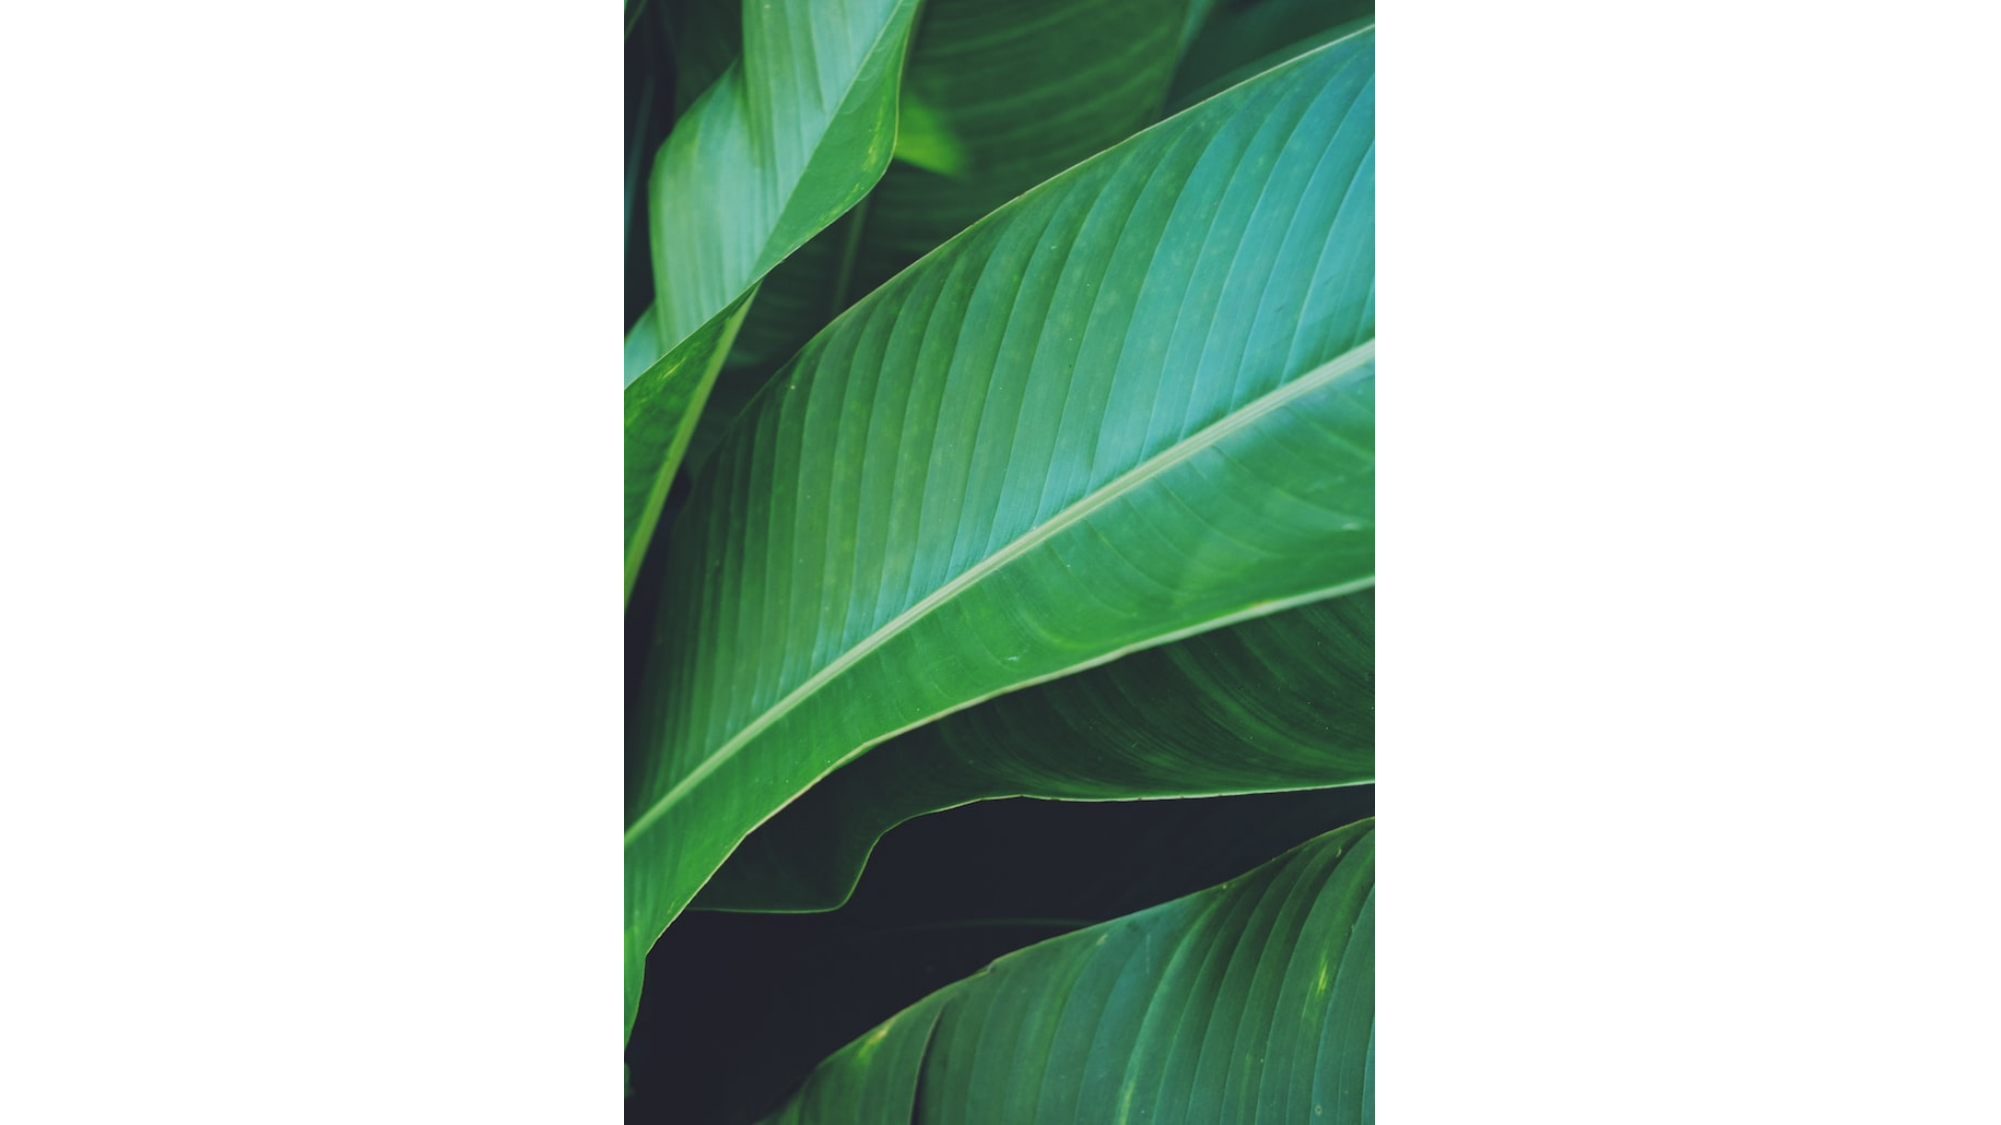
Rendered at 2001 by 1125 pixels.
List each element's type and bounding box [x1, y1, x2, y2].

picture [624, 0, 1375, 1125]
